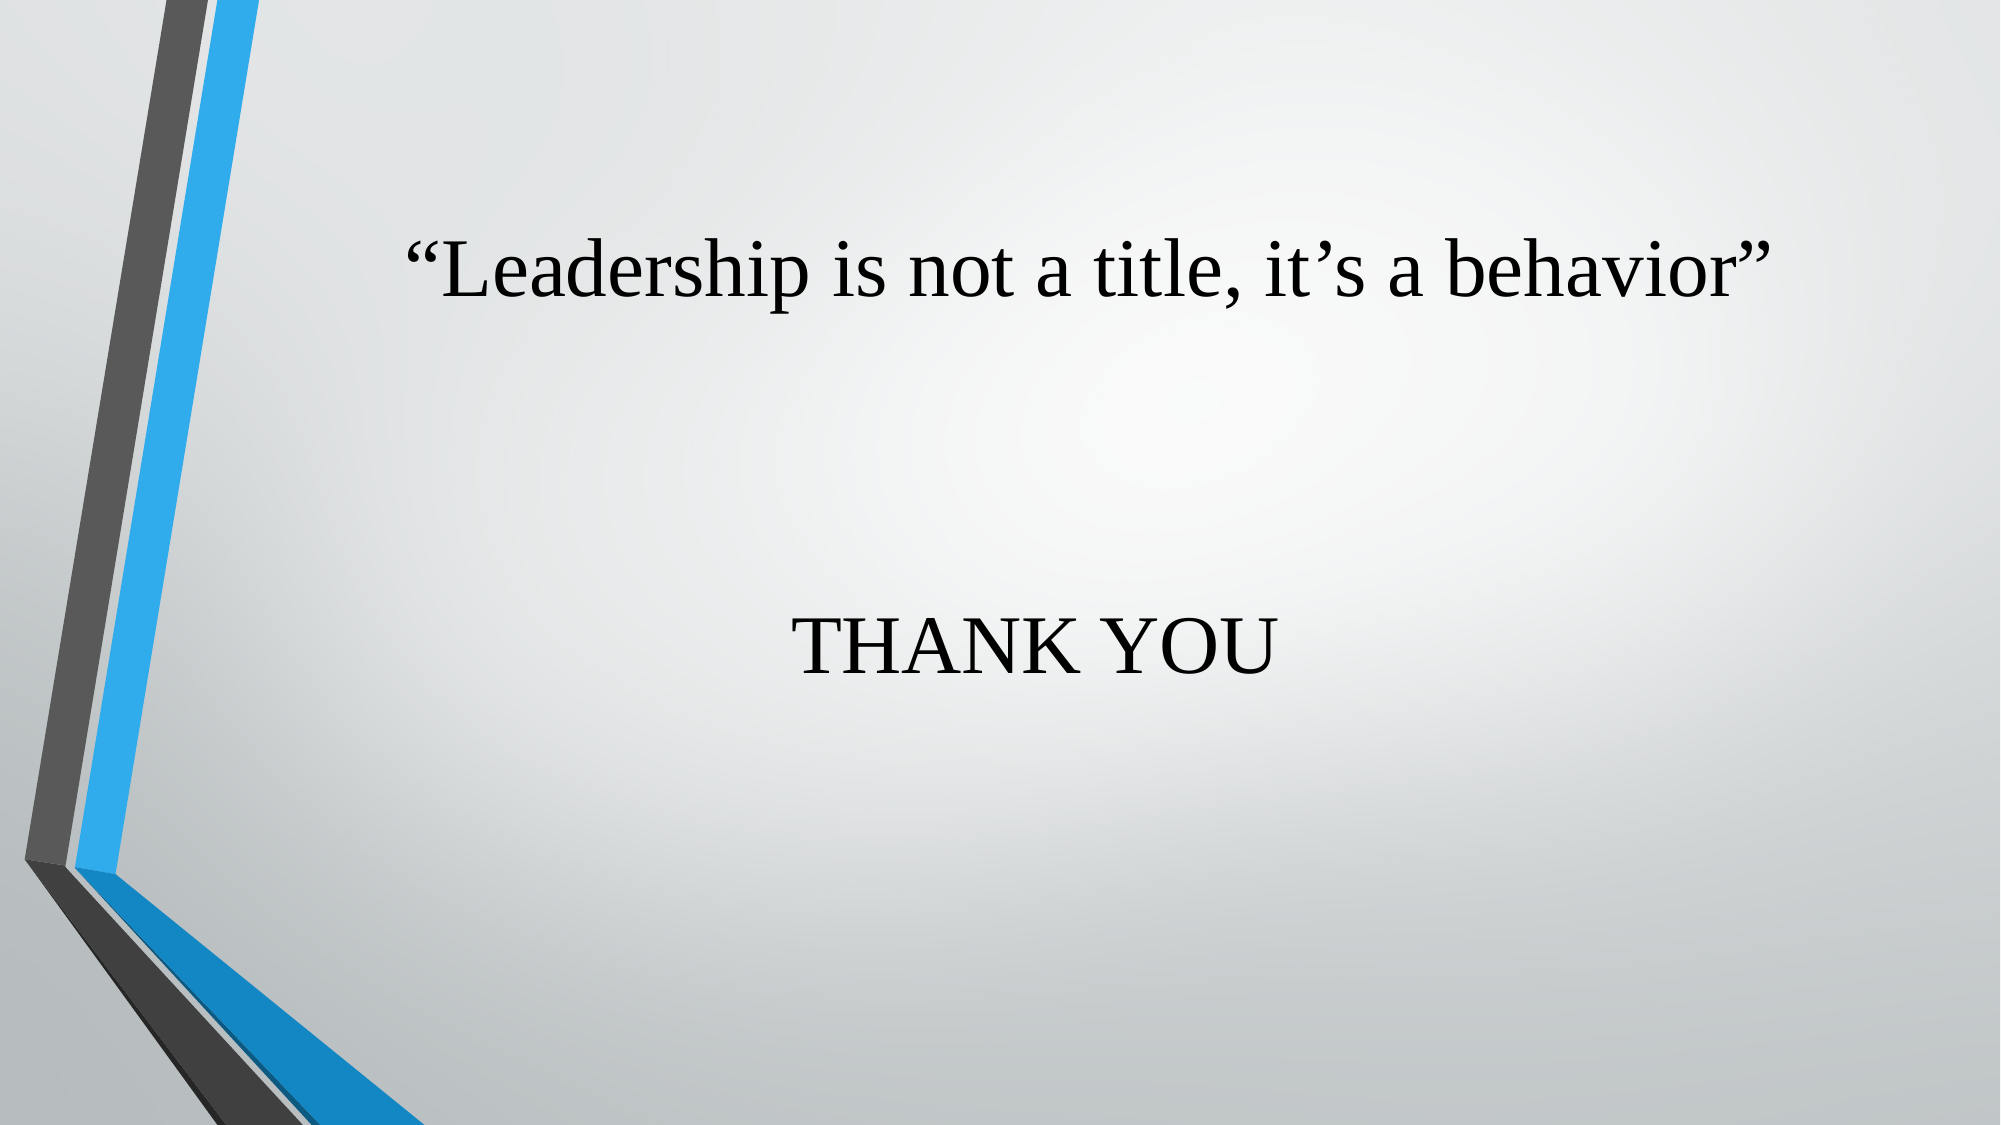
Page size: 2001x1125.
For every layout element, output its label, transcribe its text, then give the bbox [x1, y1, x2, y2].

title THANK YOU [158, 481, 1912, 799]
text_box “Leadership is not a title, it’s a behavior” [268, 119, 1912, 407]
